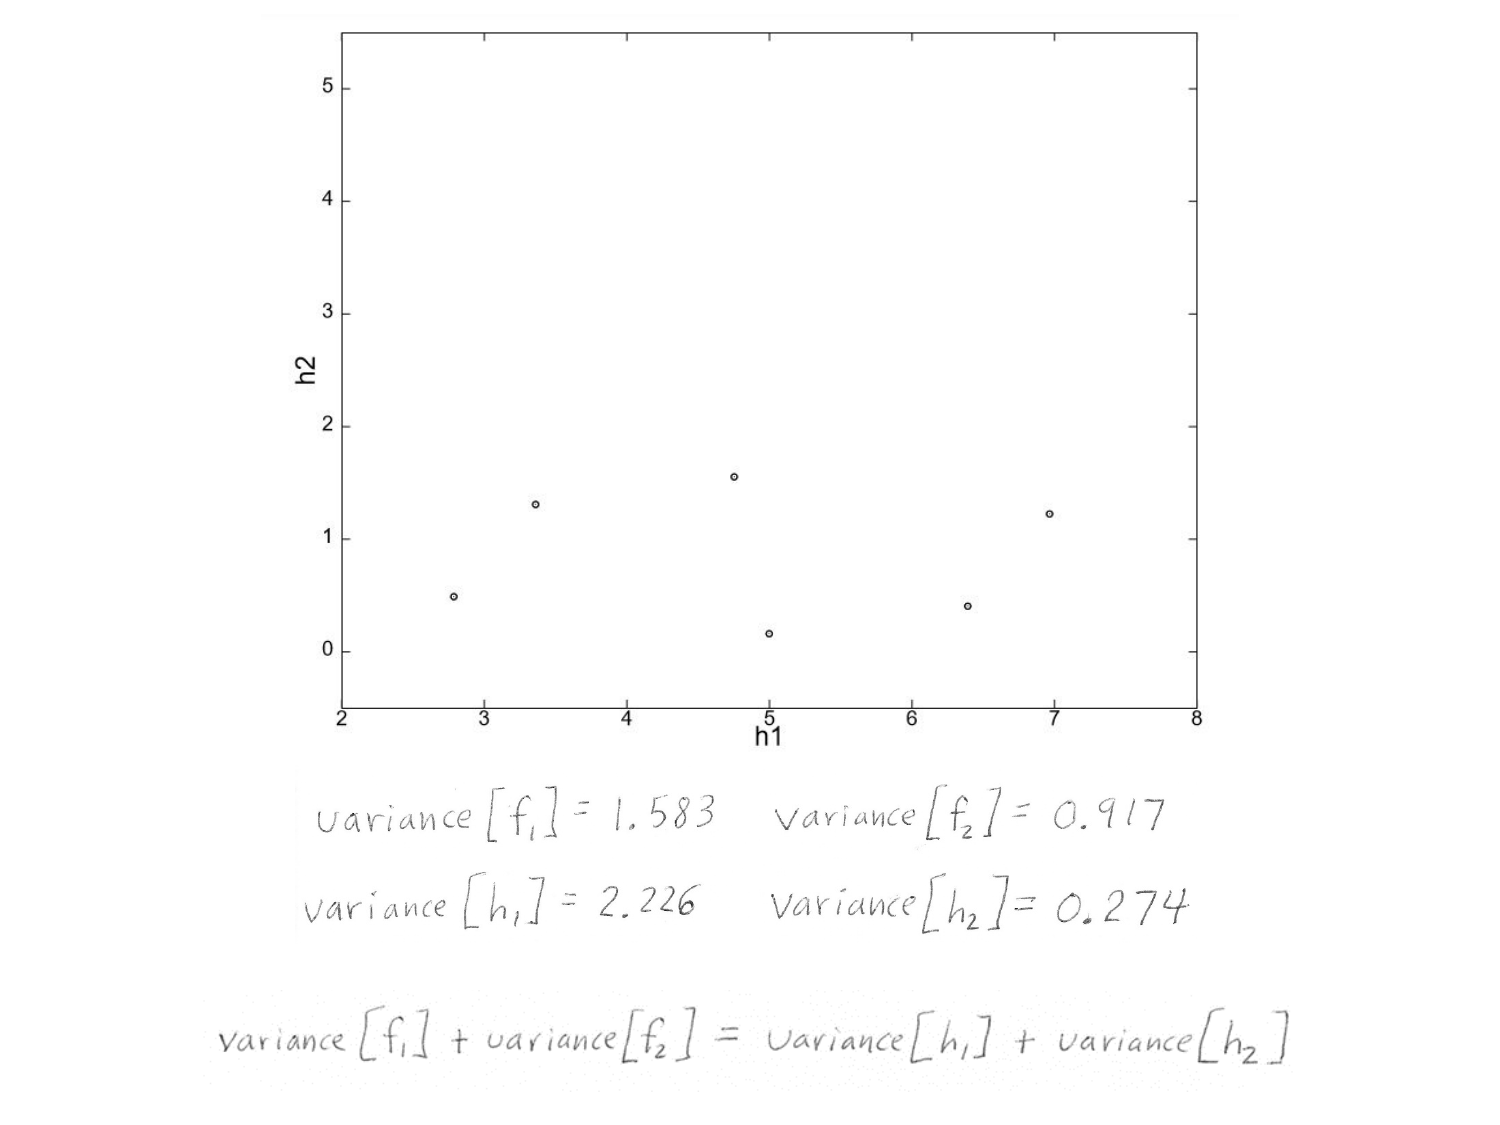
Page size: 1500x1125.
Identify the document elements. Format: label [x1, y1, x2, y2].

picture [200, 989, 1299, 1093]
picture [260, 14, 1239, 944]
